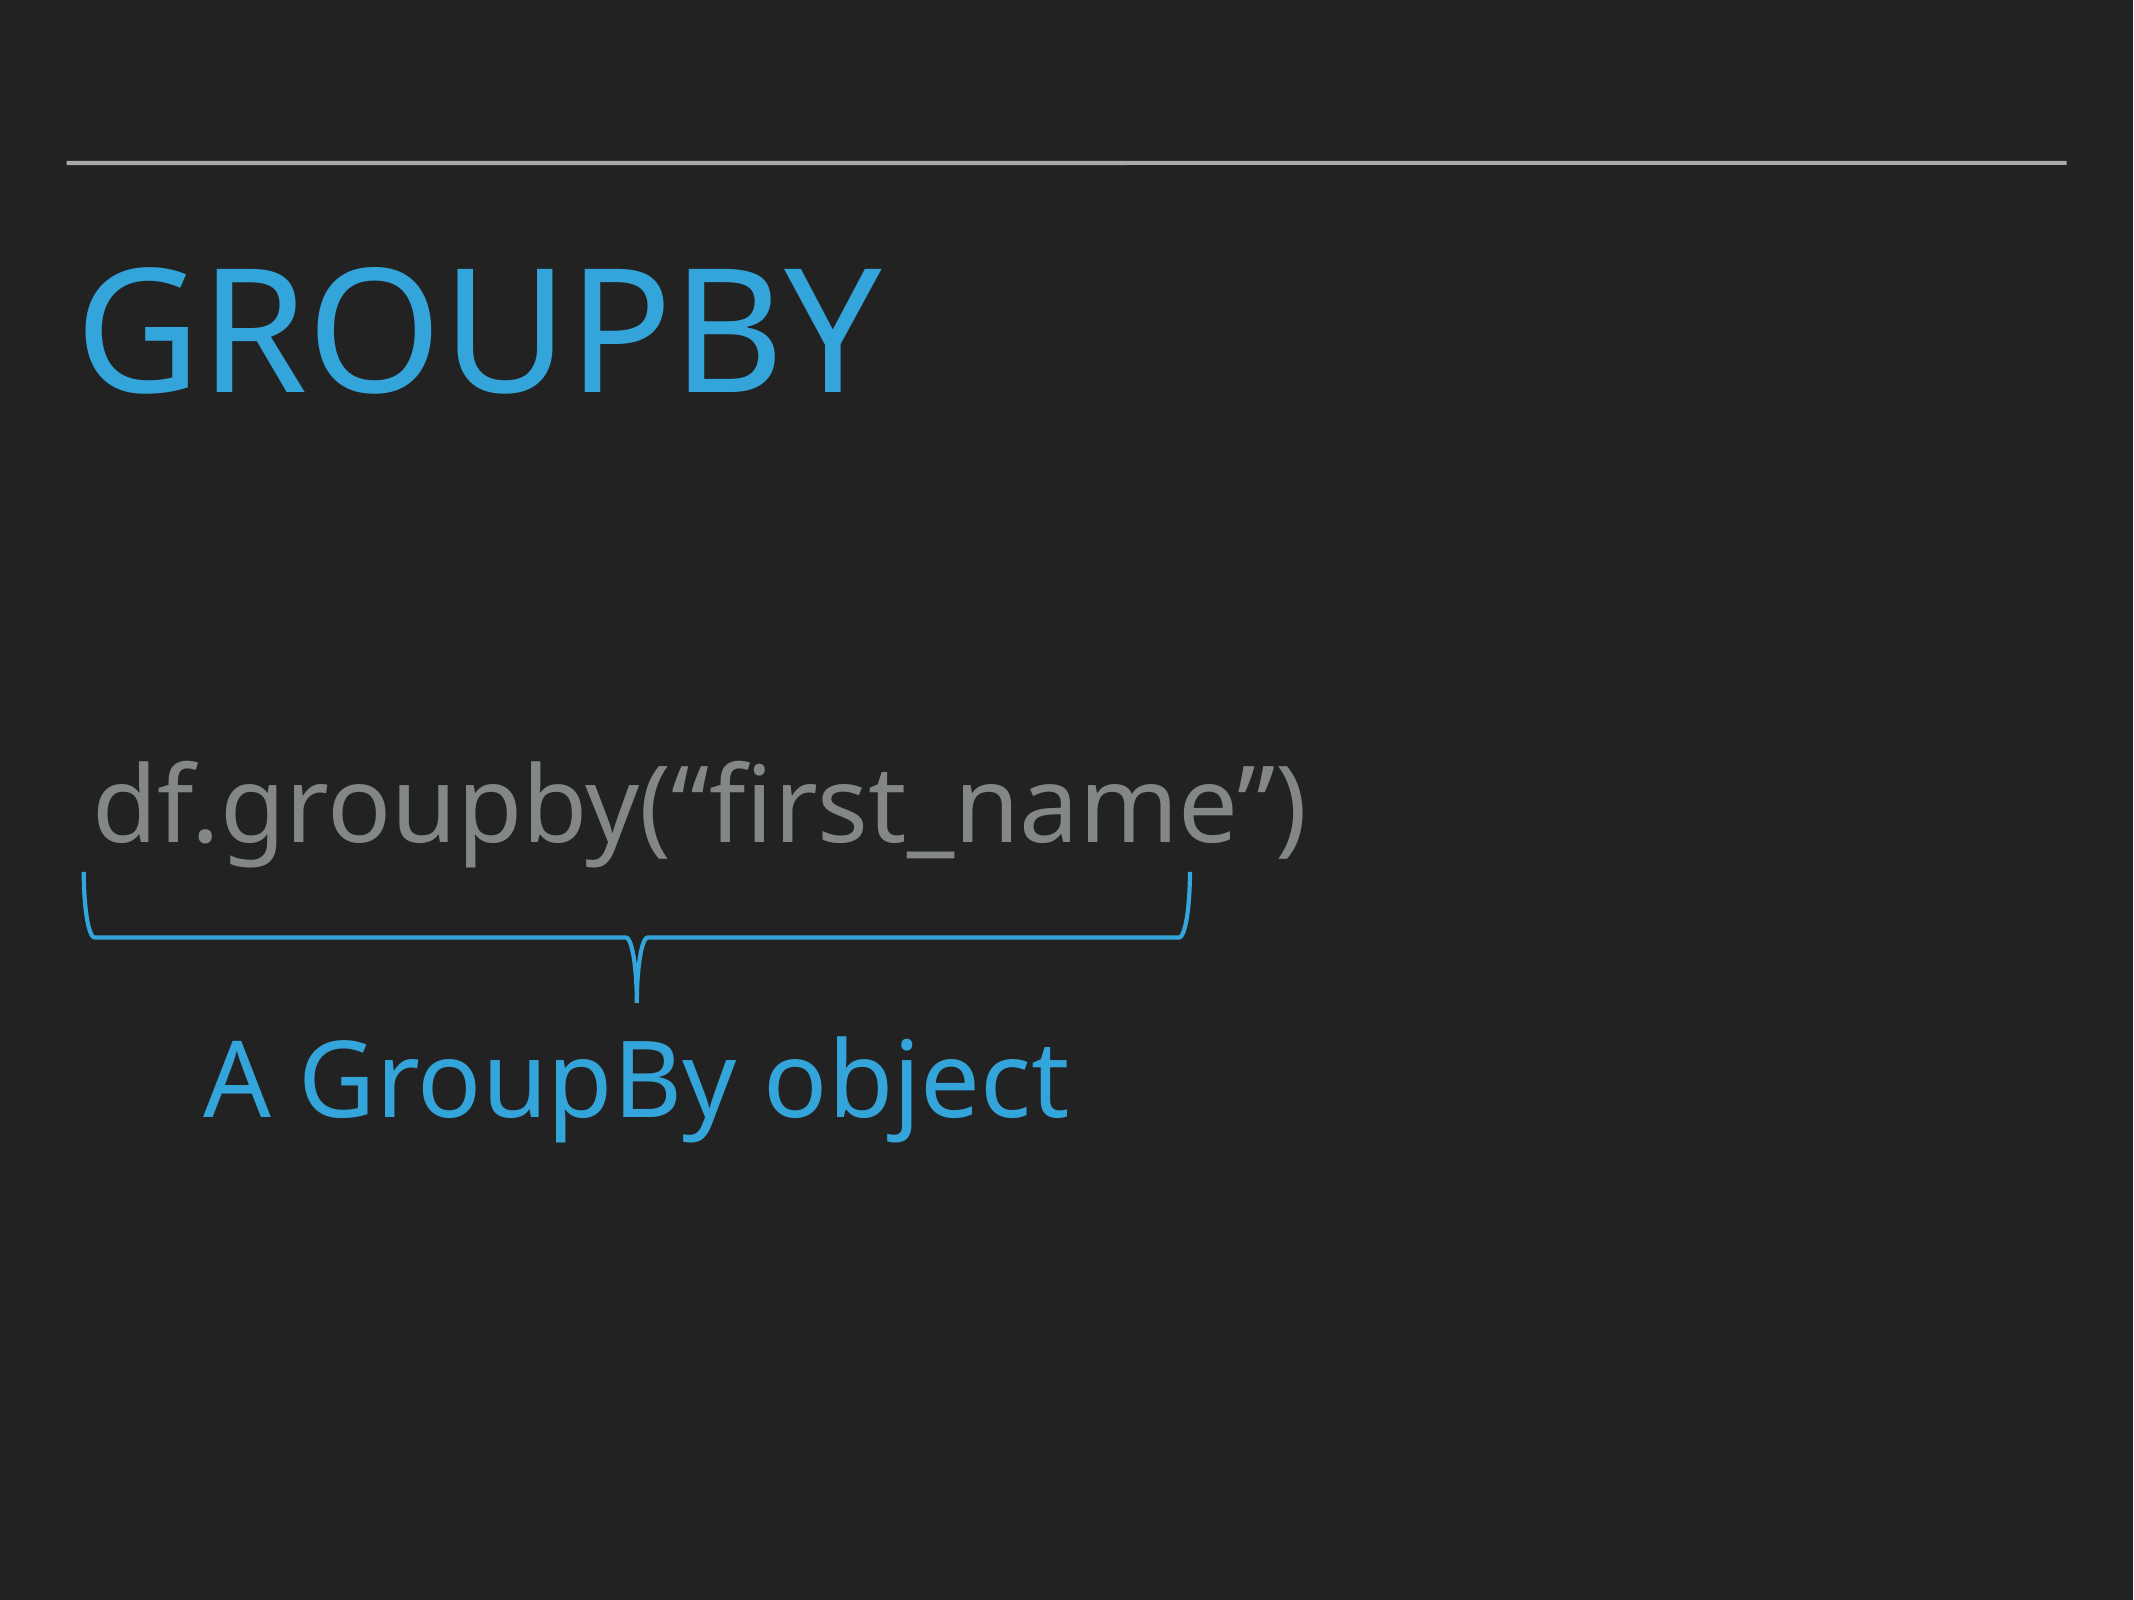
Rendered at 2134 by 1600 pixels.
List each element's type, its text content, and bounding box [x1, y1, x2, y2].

title GRoupBY [66, 251, 2068, 445]
text_box A GroupBy object [168, 1002, 1106, 1147]
text_box [83, 871, 1190, 1002]
text_box df.groupby(“first_name”) [83, 728, 2084, 873]
